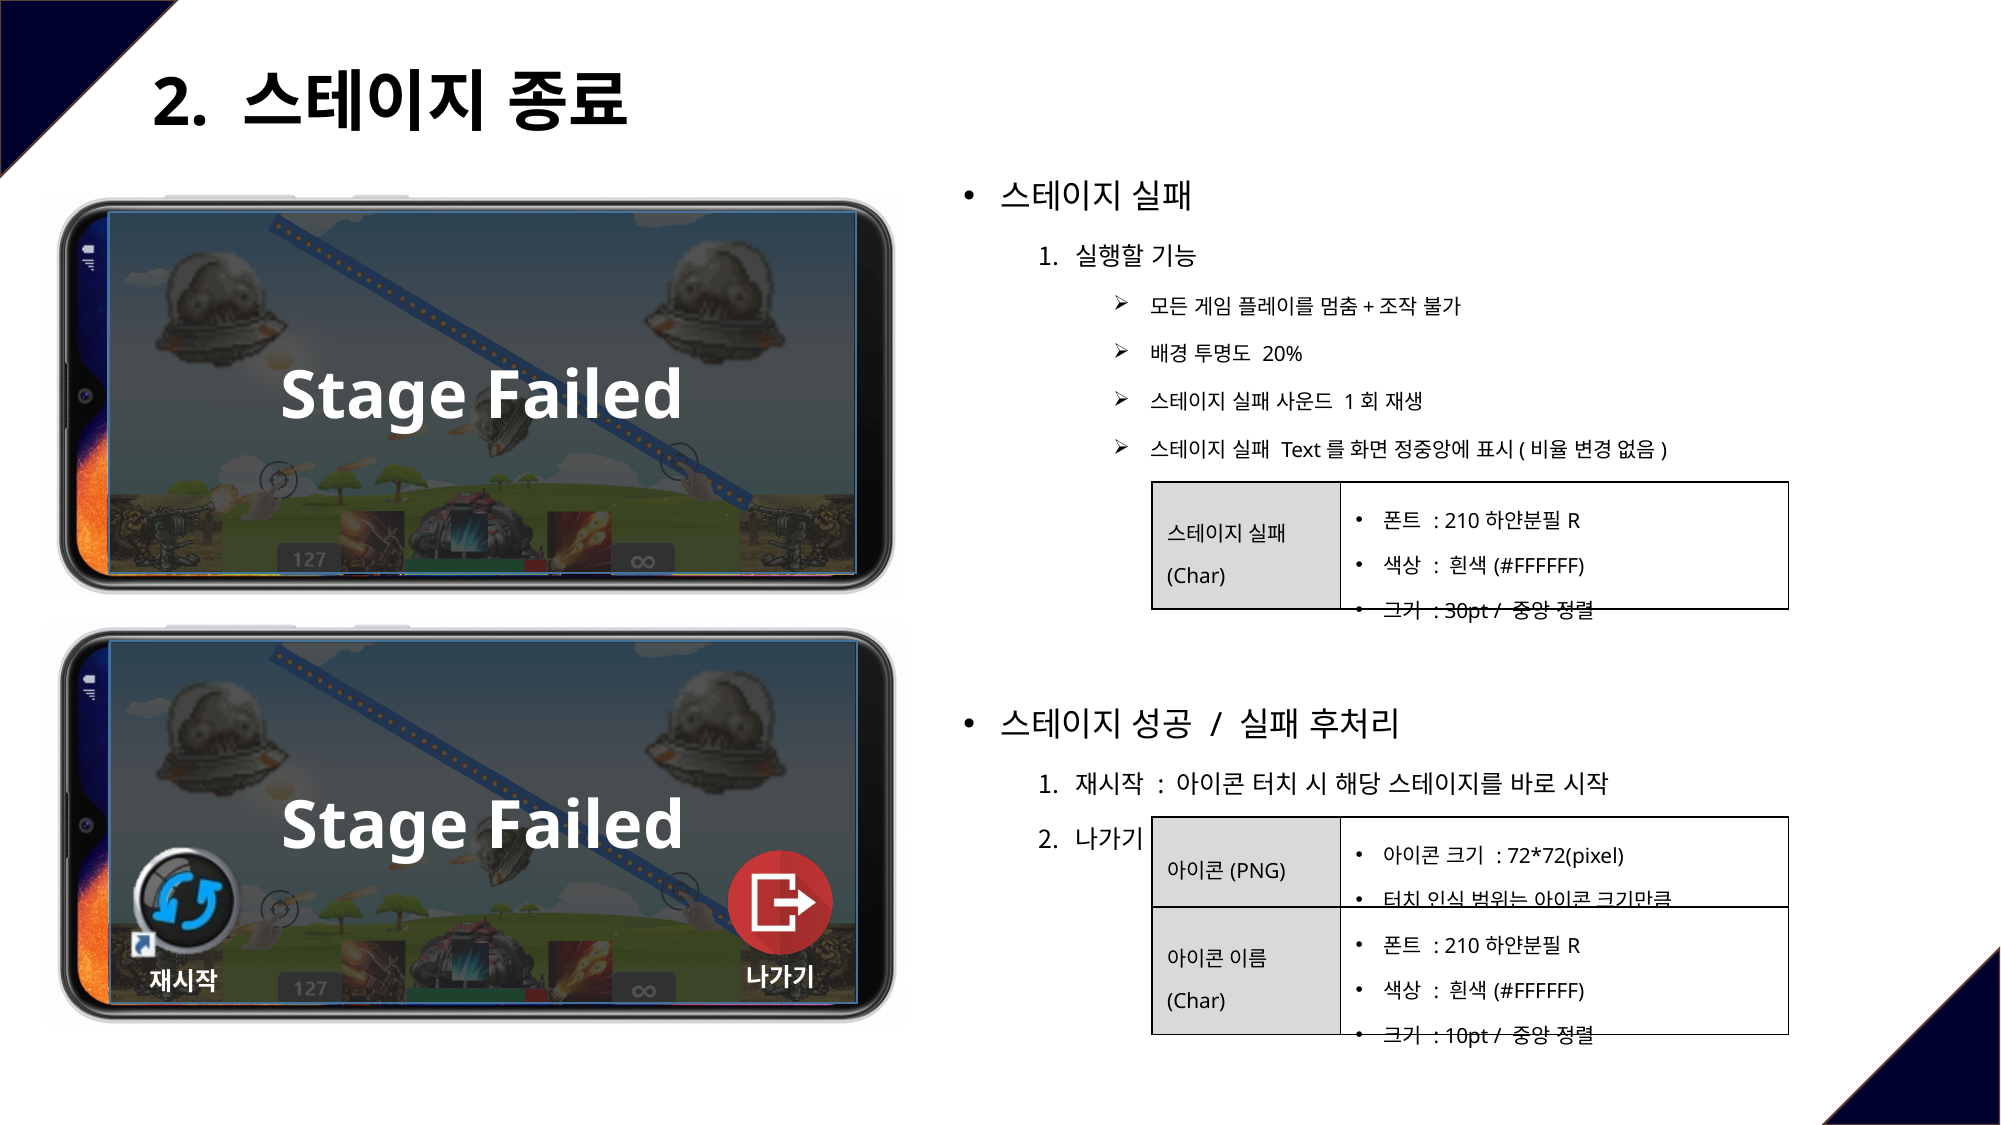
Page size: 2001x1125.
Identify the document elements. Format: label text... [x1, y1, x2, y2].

table_header 스테이지 실패(Char) [1153, 483, 1340, 608]
title 2. 스테이지 종료 [137, 59, 1863, 148]
table_header 아이콘(PNG) [1153, 818, 1340, 906]
table_header 아이콘 크기 : 72*72(pixel) 터치 인식 범위는 아이콘 크기만큼 [1341, 818, 1788, 906]
table_cell 아이콘 이름(Char) [1153, 908, 1340, 1034]
table_header 폰트 : 210하얀분필R 색상 : 흰색(#FFFFFF) 크기 : 30pt / 중앙 정렬 [1341, 483, 1788, 608]
picture [44, 622, 905, 1029]
picture [43, 192, 904, 600]
table_cell 폰트 : 210하얀분필R 색상 : 흰색(#FFFFFF) 크기 : 10pt / 중앙 정렬 [1341, 908, 1788, 1034]
list 스테이지 실패 실행할 기능 모든 게임 플레이를 멈춤+조작 불가 배경 투명도 20% 스테이지 실패 사운드 1회 재생 스테이지 실패 Text를 화면 정중앙에 표시(비율 변경 없음) 스테이지 성공 / 실패 후처리 재시작 : 아이콘 터치 시 해당 스테이지를 바로 시작 나가기 : 아이콘 터치 시 스테이지 선택 화면으로 이동 [948, 147, 1863, 1014]
